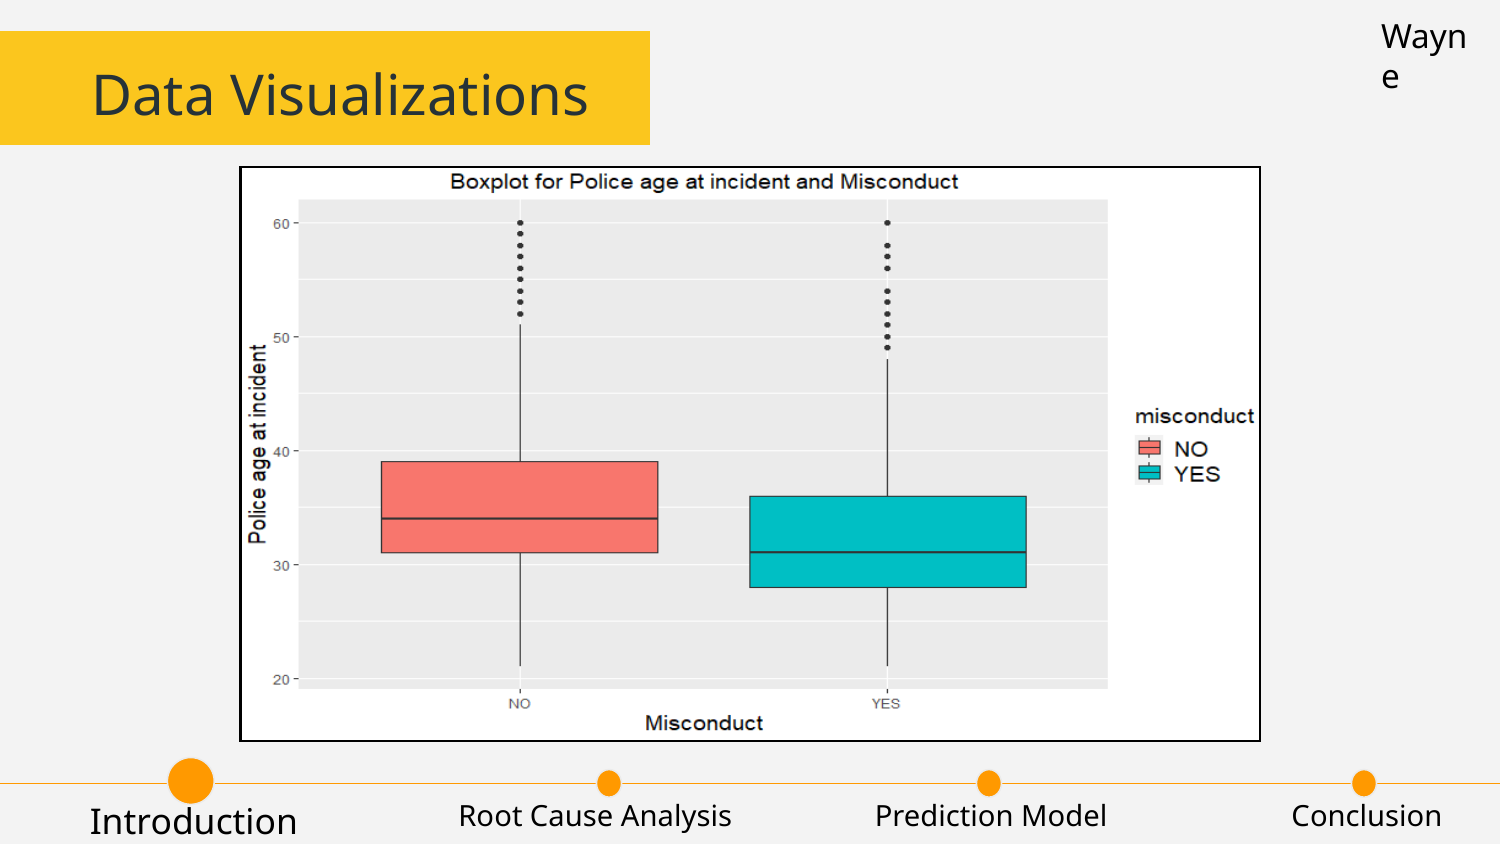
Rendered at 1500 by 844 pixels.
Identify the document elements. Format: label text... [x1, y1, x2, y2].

picture [0, 31, 651, 145]
text_box Introduction [74, 795, 332, 844]
text_box [1351, 769, 1377, 781]
text_box Prediction Model [1276, 787, 1500, 791]
text_box Root Cause Analysis [443, 795, 833, 844]
text_box Introduction [443, 787, 833, 791]
title Data Visualizations [76, 44, 673, 201]
text_box Wayne [1366, 0, 1500, 110]
text_box Conclusion [1276, 795, 1500, 844]
text_box [74, 787, 332, 791]
text_box Prediction Model [859, 795, 1227, 844]
text_box [167, 757, 215, 782]
text_box [976, 769, 1002, 781]
text_box Root Cause Analysis [859, 787, 1227, 791]
text_box [596, 769, 622, 781]
picture [241, 167, 1259, 740]
